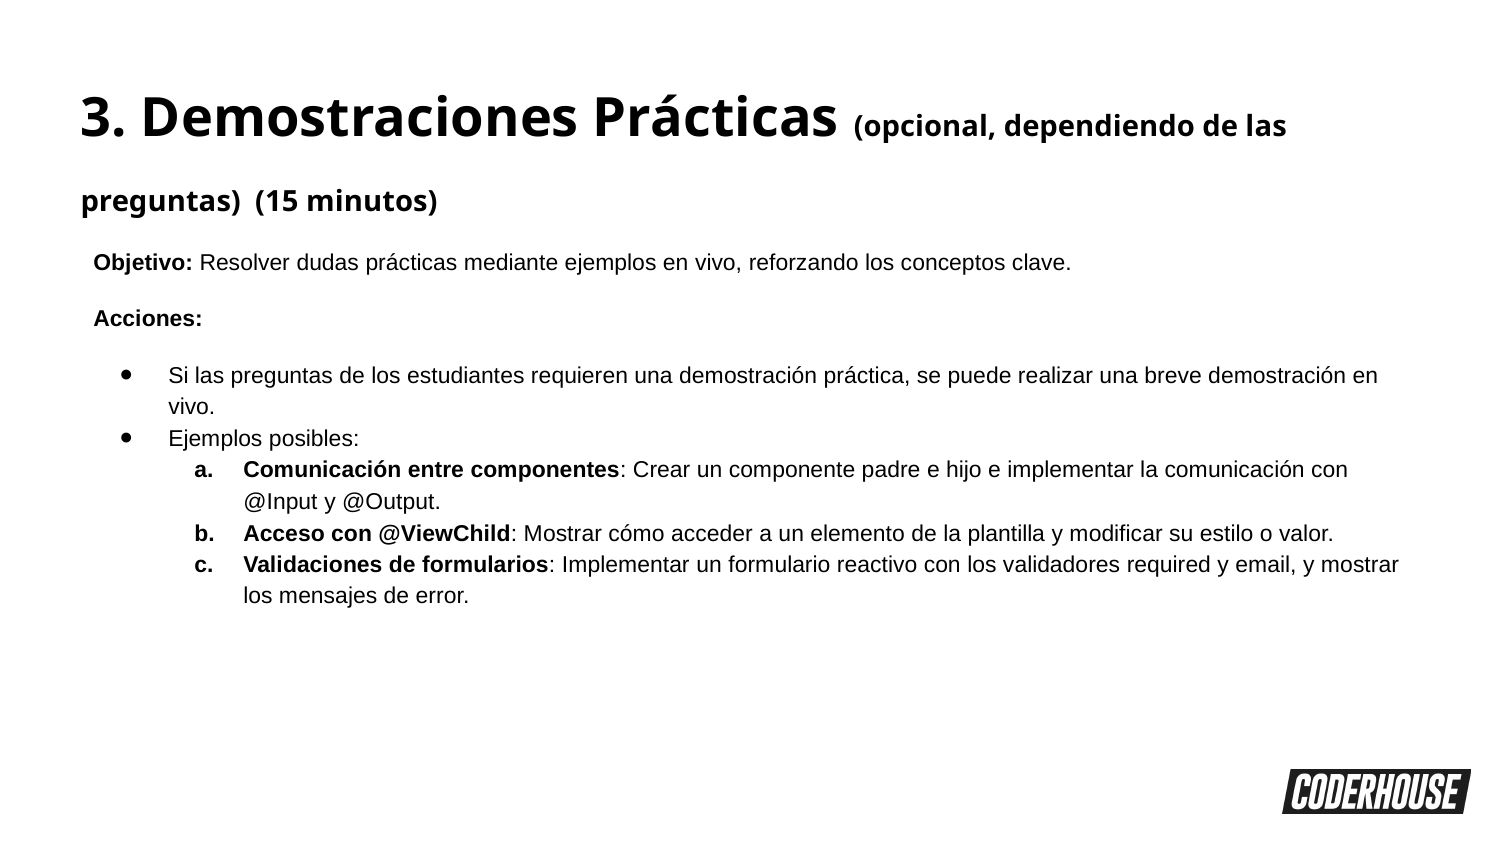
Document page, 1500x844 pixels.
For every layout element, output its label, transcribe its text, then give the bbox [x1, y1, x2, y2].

picture [1281, 769, 1471, 814]
text_box 3. Demostraciones Prácticas (opcional, dependiendo de las preguntas) (15 minutos) [65, 57, 1435, 222]
text_box Objetivo: Resolver dudas prácticas mediante ejemplos en vivo, reforzando los conceptos clave. Acciones: Si las preguntas de los estudiantes requieren una demostración práctica, se puede realizar una breve demostración en vivo. Ejemplos posibles: Comunicación entre componentes: Crear un componente padre e hijo e implementar la comunicación con @Input y @Output. Acceso con @ViewChild: Mostrar cómo acceder a un elemento de la plantilla y modificar su estilo o valor. Validaciones de formularios: Implementar un formulario reactivo con los validadores required y email, y mostrar los mensajes de error. [78, 228, 1435, 392]
